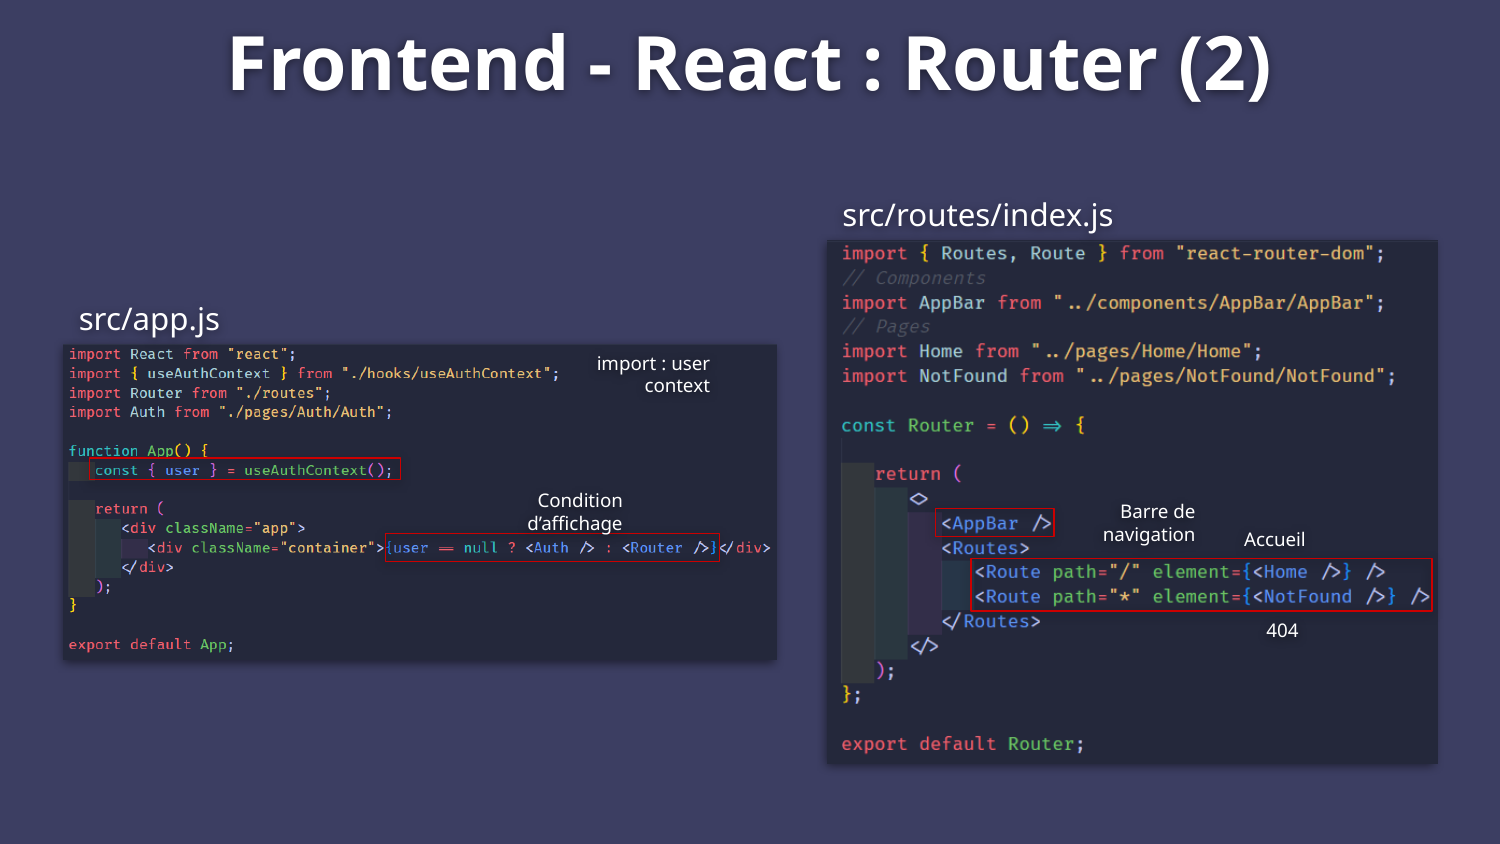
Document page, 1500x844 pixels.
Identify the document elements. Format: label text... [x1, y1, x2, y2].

picture [63, 344, 777, 660]
text_box src/app.js [63, 292, 745, 343]
text_box src/routes/index.js [827, 188, 1438, 239]
picture [826, 240, 1438, 764]
text_box Frontend - React : Router (2) [0, 0, 1500, 122]
